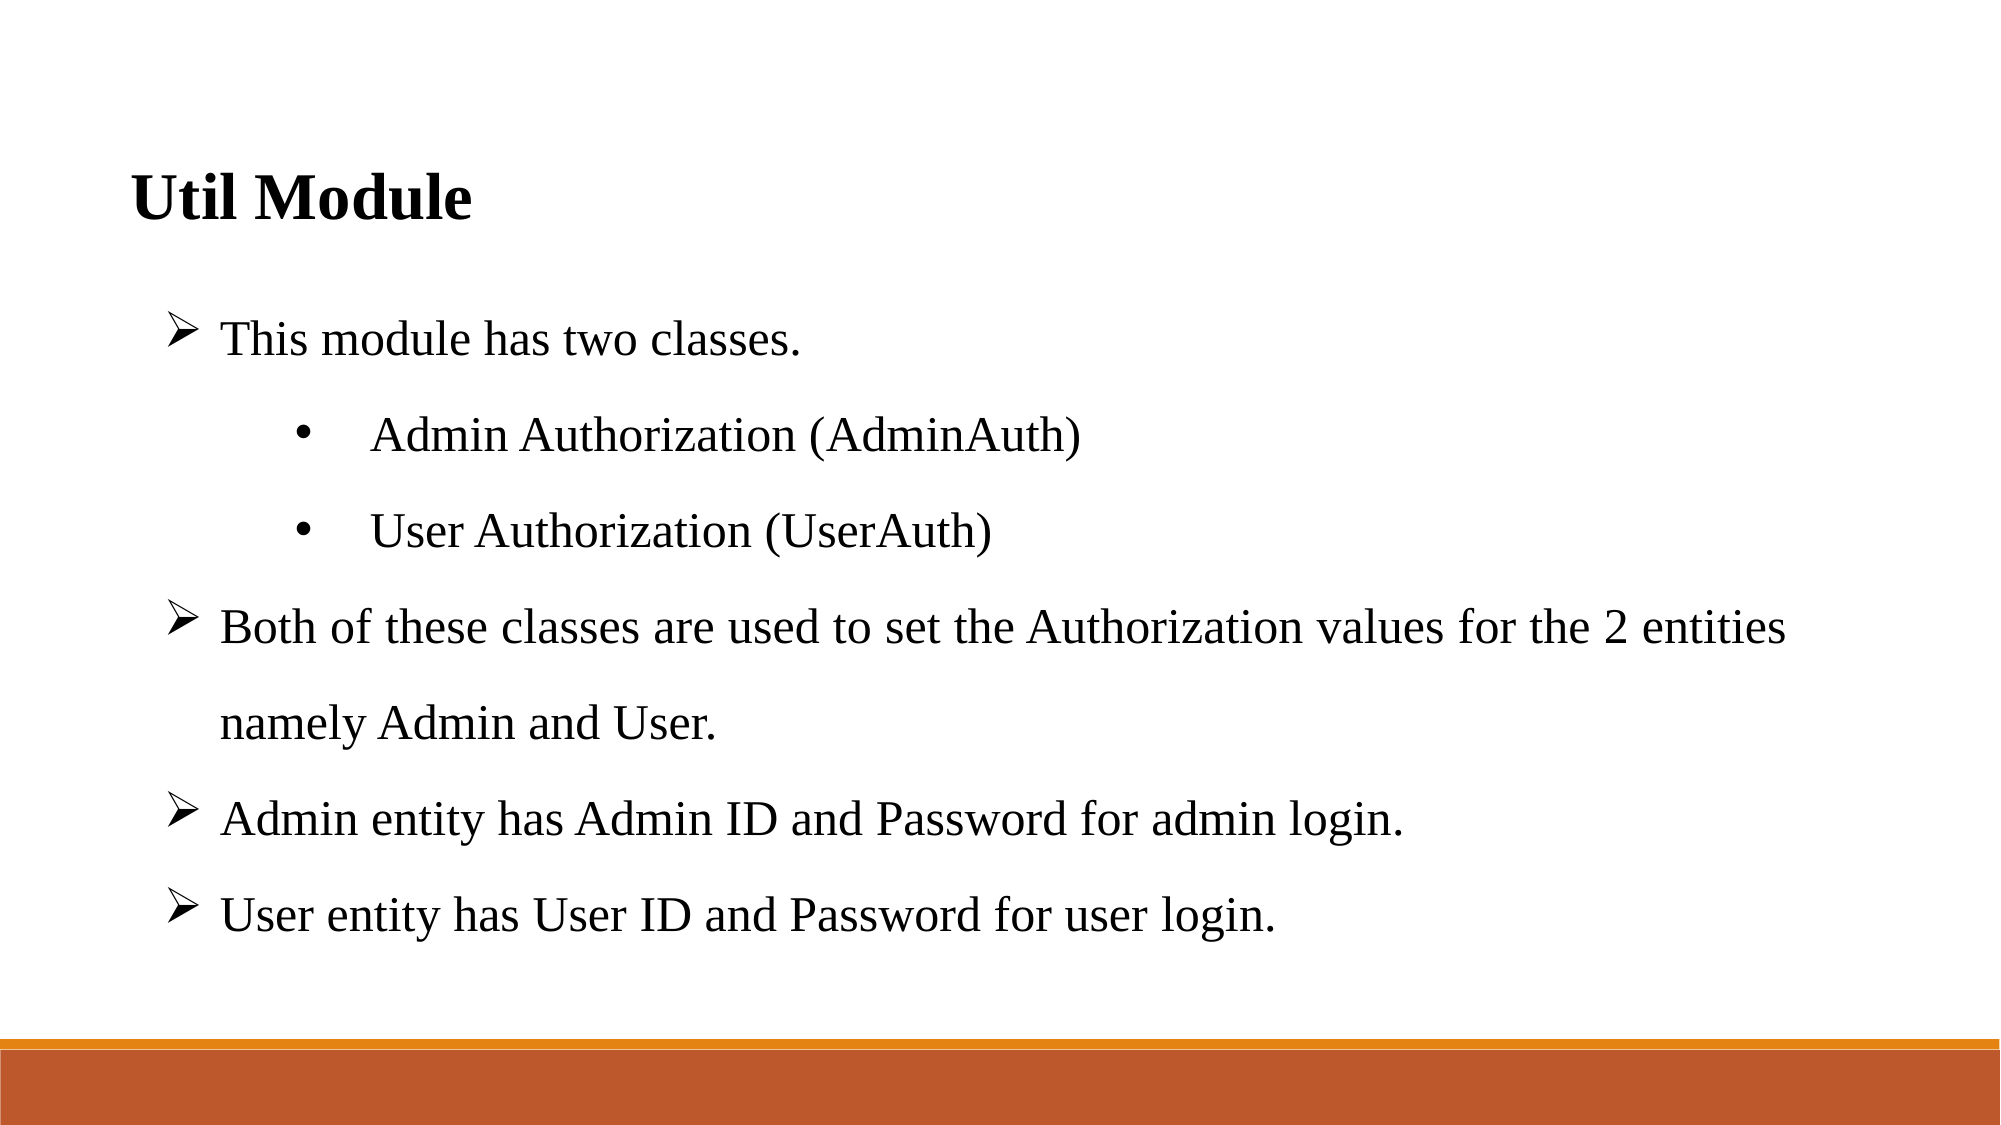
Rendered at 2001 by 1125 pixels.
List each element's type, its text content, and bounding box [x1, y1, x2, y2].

text_box Util Module [116, 145, 489, 241]
text_box This module has two classes. Admin Authorization (AdminAuth) User Authorization (UserAuth) Both of these classes are used to set the Authorization values for the 2 entities namely Admin and User. Admin entity has Admin ID and Password for admin login. User entity has User ID and Password for user login. [148, 262, 1804, 949]
